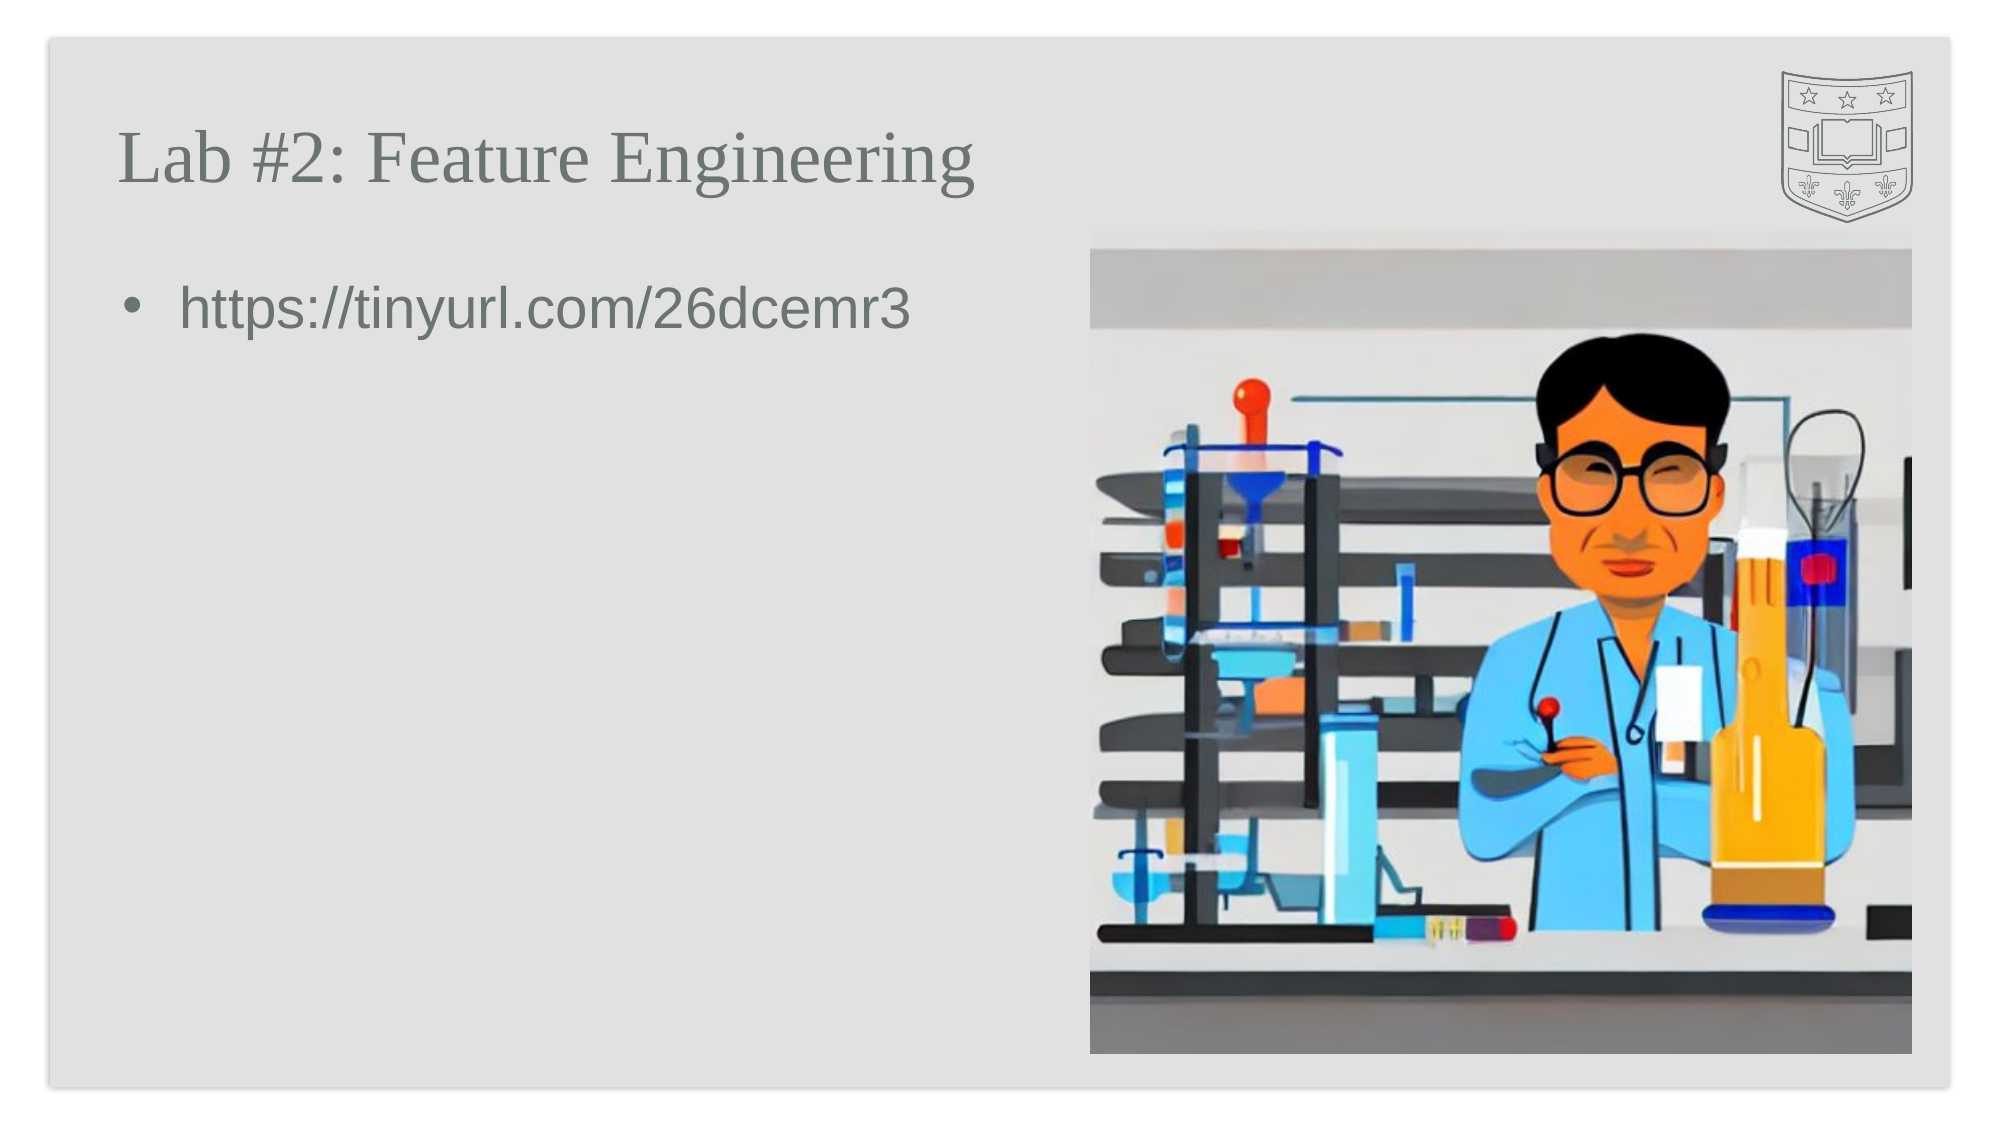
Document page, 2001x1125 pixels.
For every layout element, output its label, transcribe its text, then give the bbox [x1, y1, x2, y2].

picture [1781, 71, 1913, 223]
title Lab #2: Feature Engineering [102, 71, 1686, 233]
list https://tinyurl.com/26dcemr3 [108, 262, 930, 1047]
picture [1089, 231, 1912, 1054]
